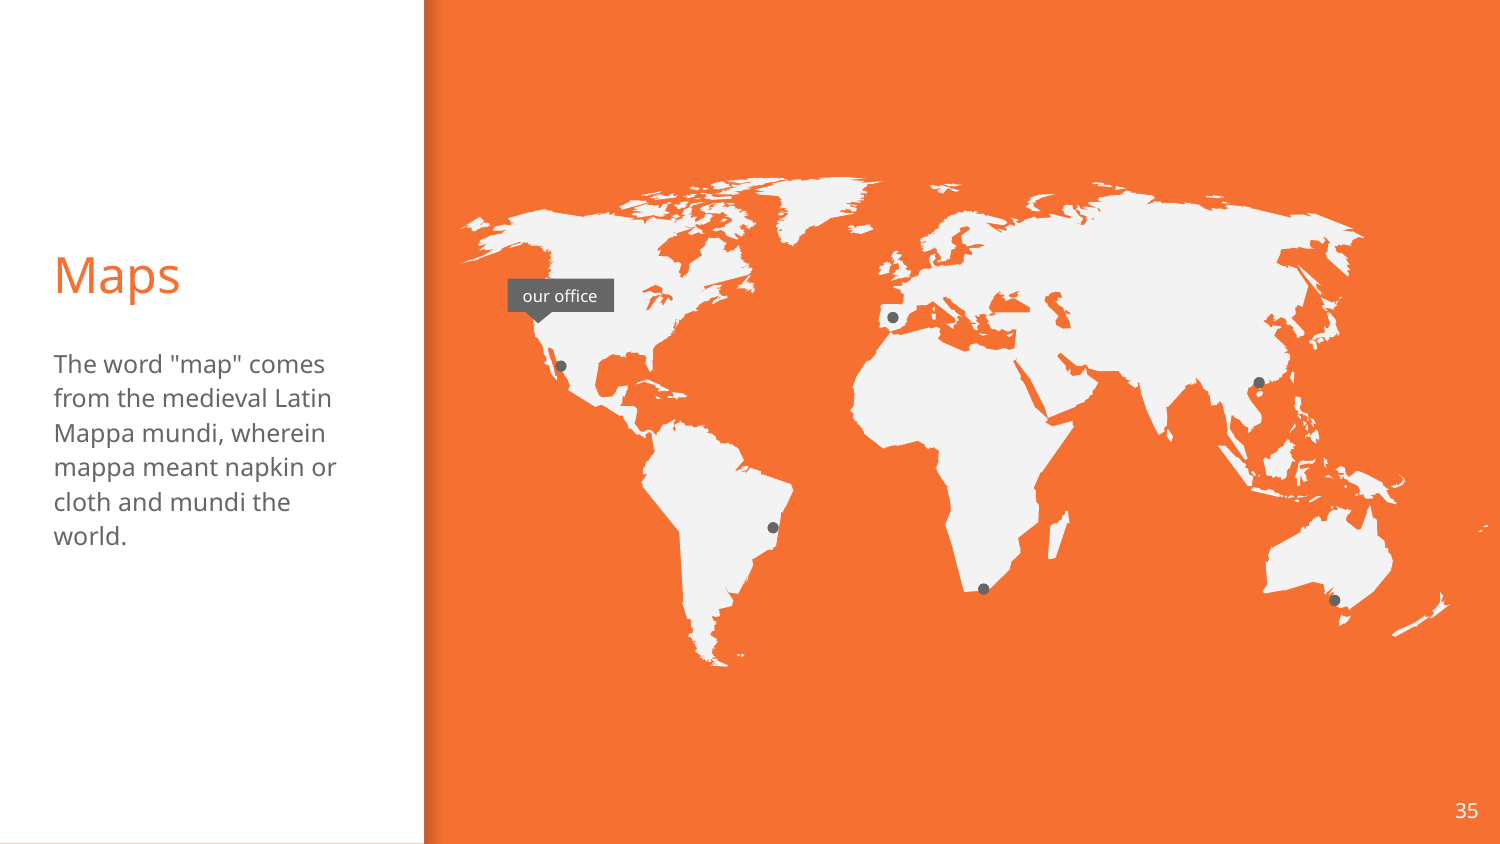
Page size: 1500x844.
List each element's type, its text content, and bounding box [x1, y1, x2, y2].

text_box [1253, 377, 1265, 389]
text_box [850, 190, 1364, 592]
text_box [1338, 615, 1352, 626]
text_box [978, 583, 990, 595]
slide_number 35 [1403, 779, 1494, 844]
text_box [1335, 466, 1398, 505]
text_box [887, 311, 899, 324]
text_box [460, 200, 794, 667]
text_box [1091, 182, 1114, 188]
list The word "map" comes from the medieval Latin Mappa mundi, wherein mappa meant napkin or cloth and mundi the world. [38, 328, 375, 748]
text_box [688, 186, 700, 191]
text_box [1390, 474, 1406, 489]
text_box [929, 183, 963, 194]
text_box [767, 522, 779, 534]
text_box [1391, 592, 1451, 637]
text_box our office [507, 278, 615, 324]
text_box [1115, 186, 1127, 190]
title Maps [38, 94, 375, 319]
text_box [1262, 504, 1393, 610]
text_box [641, 191, 678, 200]
text_box [682, 193, 697, 199]
text_box [699, 177, 885, 247]
text_box [555, 360, 567, 372]
text_box [1329, 594, 1341, 607]
